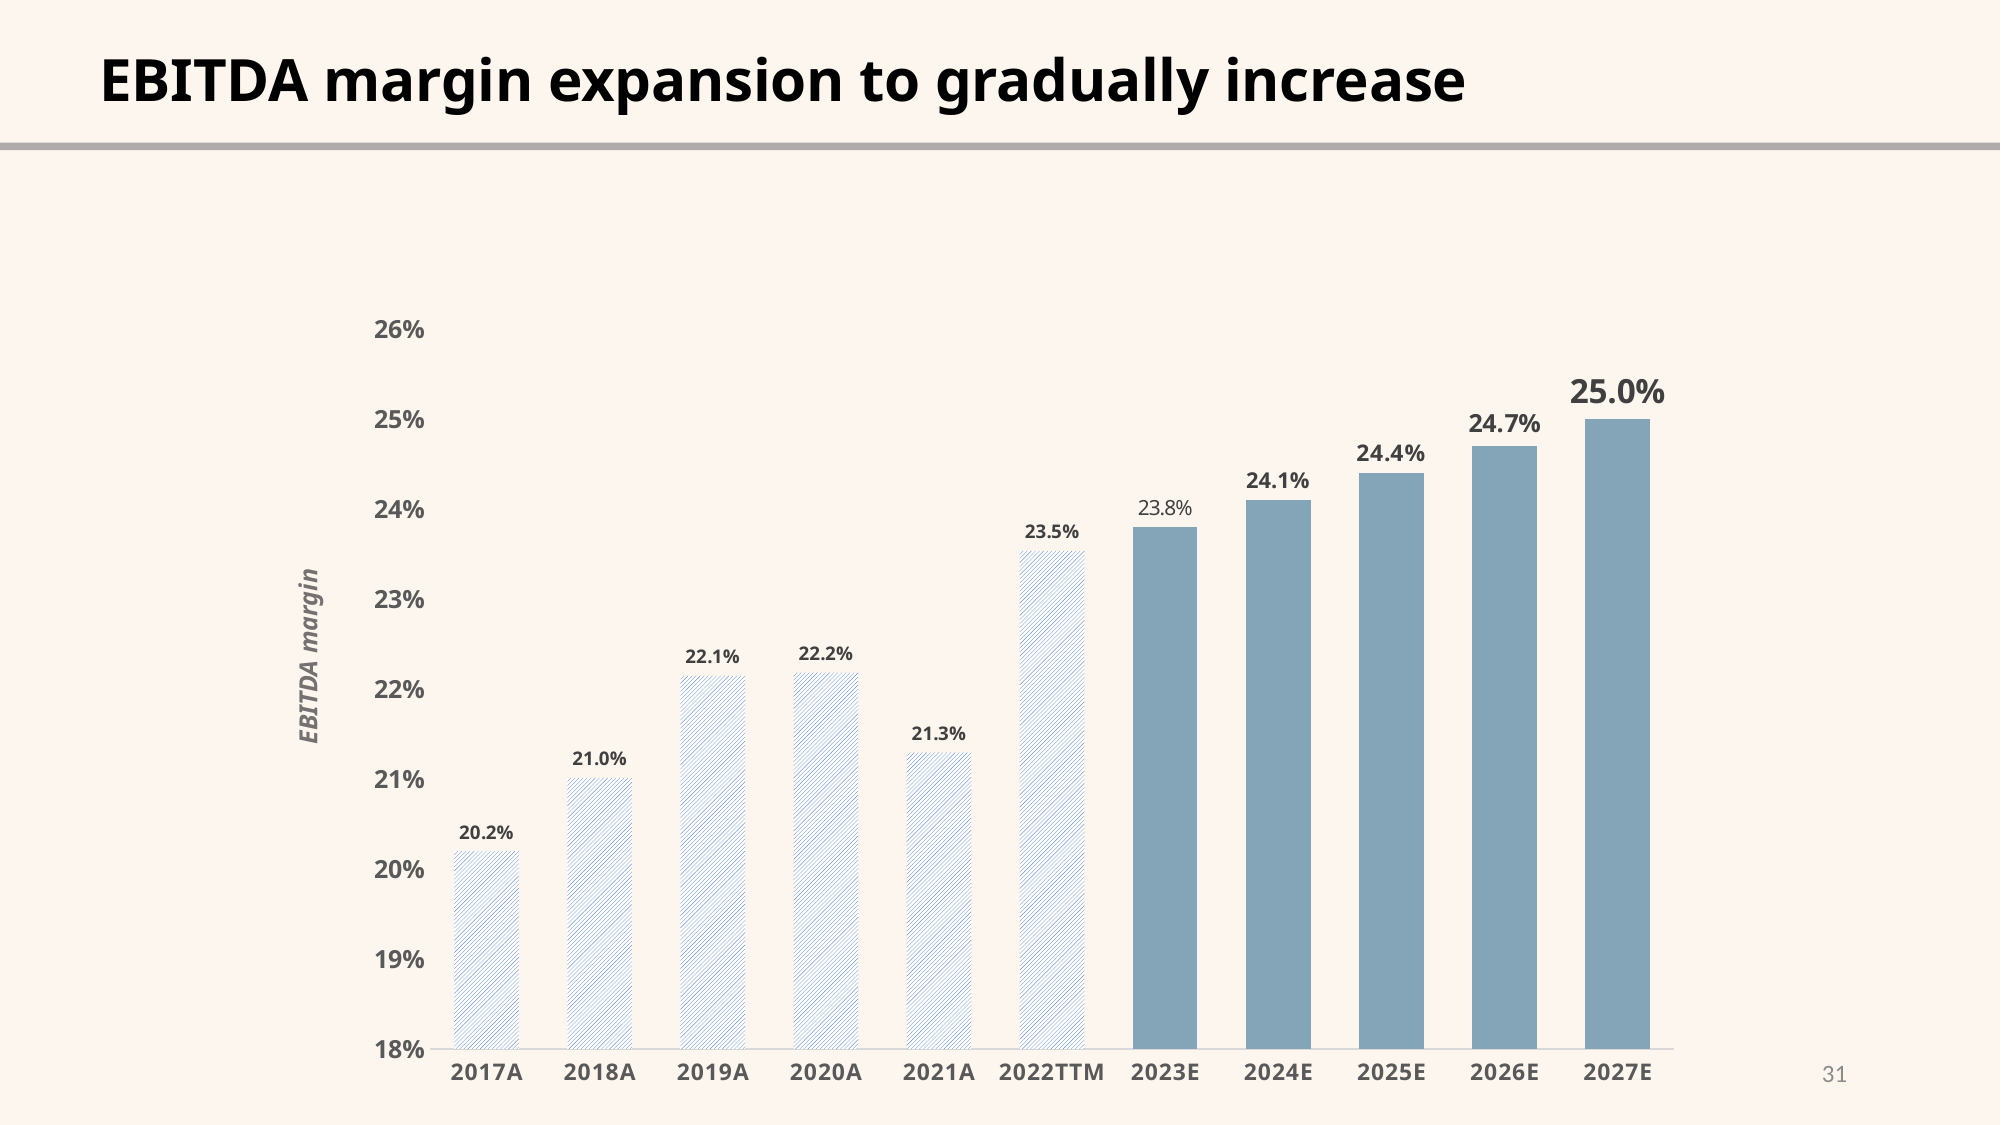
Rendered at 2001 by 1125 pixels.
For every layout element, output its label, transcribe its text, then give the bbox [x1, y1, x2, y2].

slide_number 31 [1702, 1042, 1863, 1103]
text_box [0, 142, 2000, 151]
text_box EBITDA margin [284, 585, 346, 760]
text_box EBITDA margin expansion to gradually increase [97, 41, 1638, 113]
chart [346, 295, 1702, 1103]
